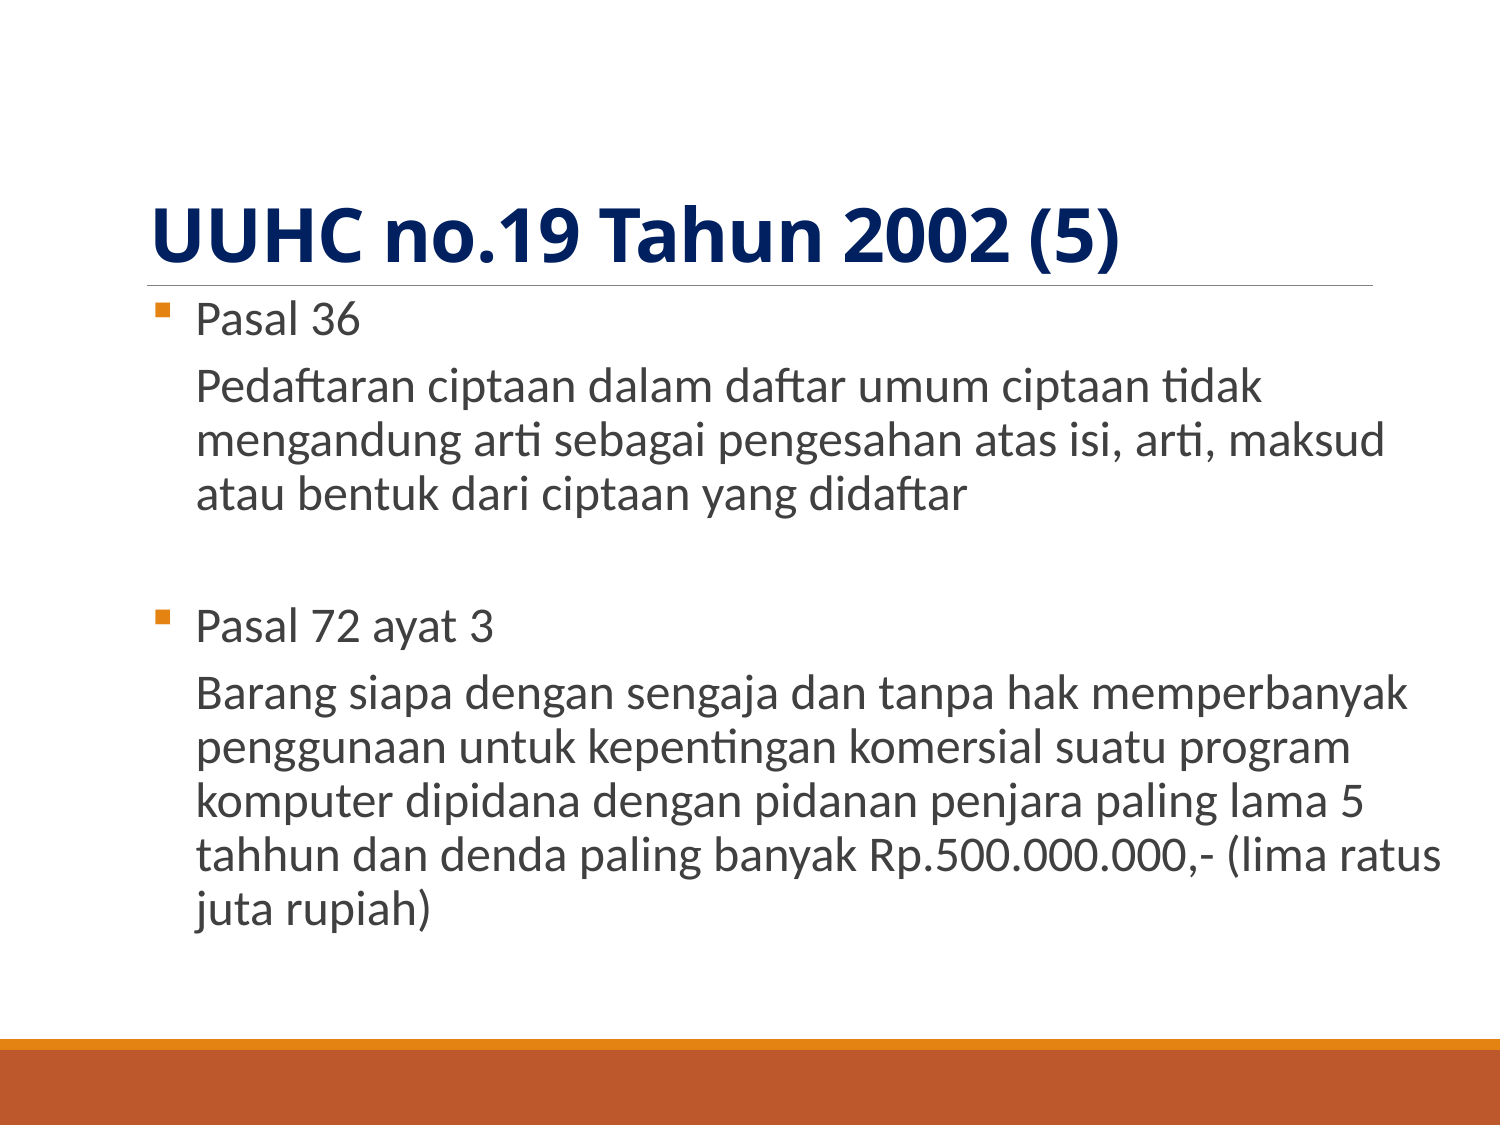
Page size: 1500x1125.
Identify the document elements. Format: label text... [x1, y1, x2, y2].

list Pasal 36 Pedaftaran ciptaan dalam daftar umum ciptaan tidak mengandung arti sebagai pengesahan atas isi, arti, maksud atau bentuk dari ciptaan yang didaftar Pasal 72 ayat 3 Barang siapa dengan sengaja dan tanpa hak memperbanyak penggunaan untuk kepentingan komersial suatu program komputer dipidana dengan pidanan penjara paling lama 5 tahhun dan denda paling banyak Rp.500.000.000,- (lima ratus juta rupiah) [132, 284, 1483, 1125]
title UUHC no.19 Tahun 2002 (5) [134, 47, 1373, 285]
